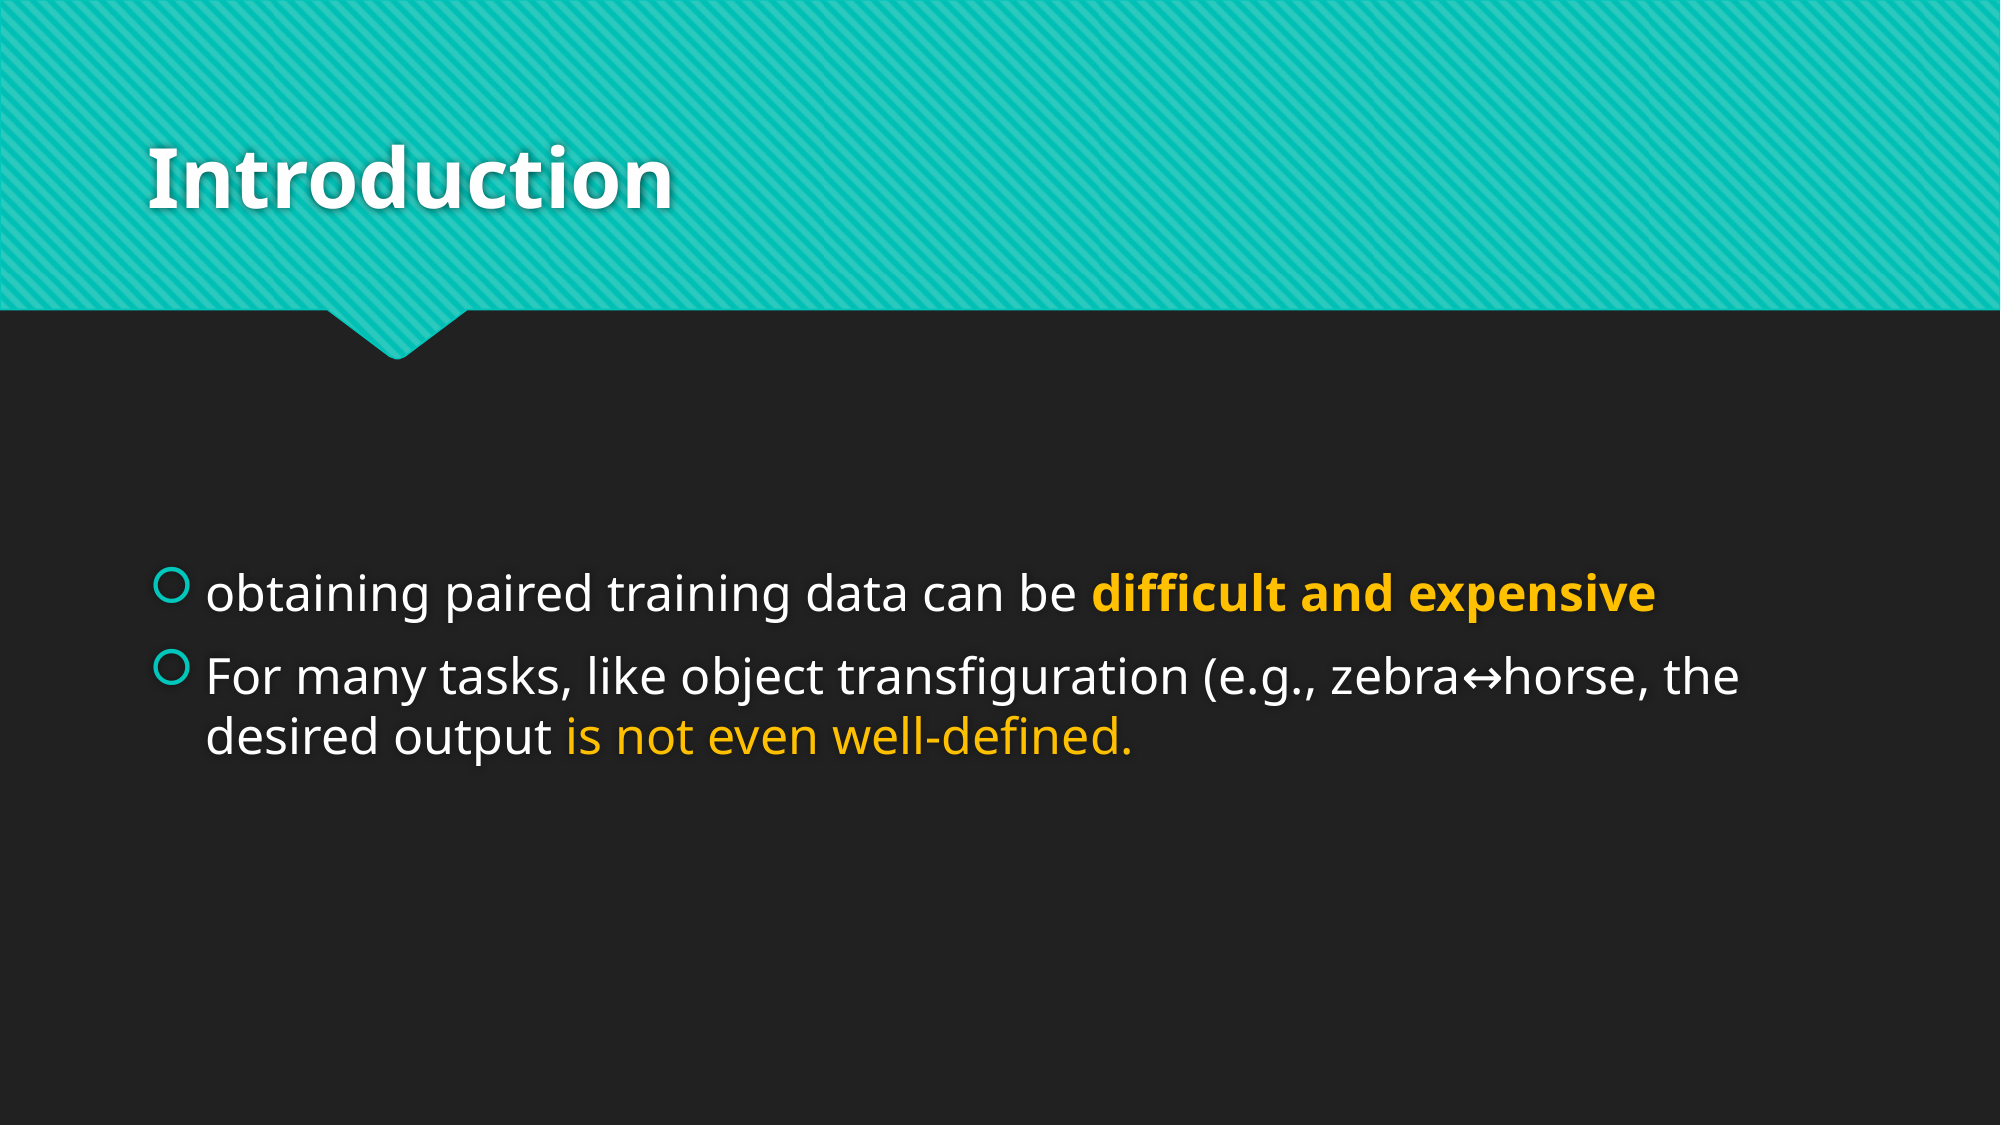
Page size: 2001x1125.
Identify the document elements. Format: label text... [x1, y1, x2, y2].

title Introduction [132, 73, 1868, 233]
list obtaining paired training data can be difficult and expensive For many tasks, like object transfiguration (e.g., zebra↔horse, the desired output is not even well-defined. [134, 364, 1866, 962]
